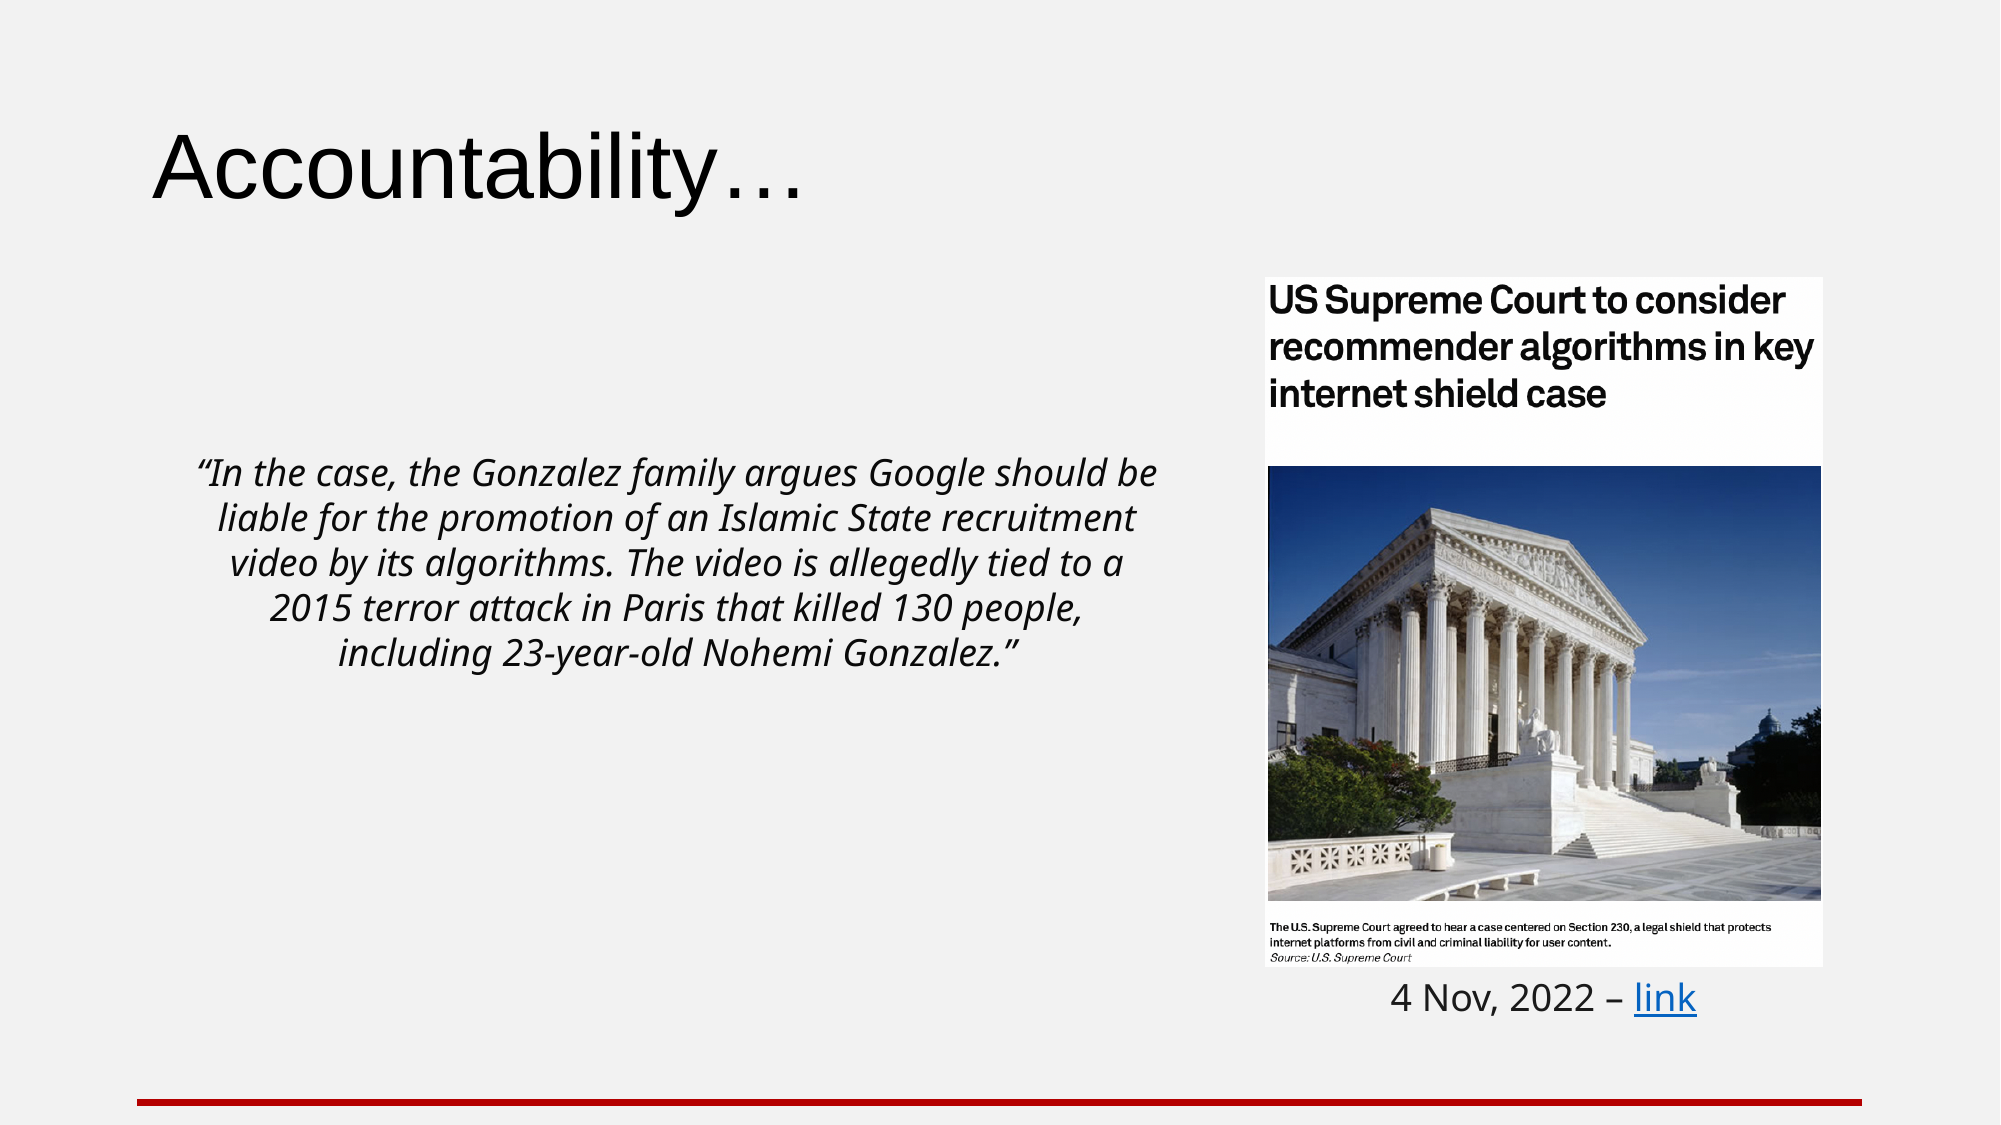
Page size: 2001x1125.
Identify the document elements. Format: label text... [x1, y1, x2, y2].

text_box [1264, 277, 1823, 1039]
title Accountability… [137, 59, 1863, 278]
text_box “In the case, the Gonzalez family argues Google should be liable for the promotion of an Islamic State recruitment video by its algorithms. The video is allegedly tied to a 2015 terror attack in Paris that killed 130 people, including 23-year-old Nohemi Gonzalez.” [177, 441, 1178, 681]
